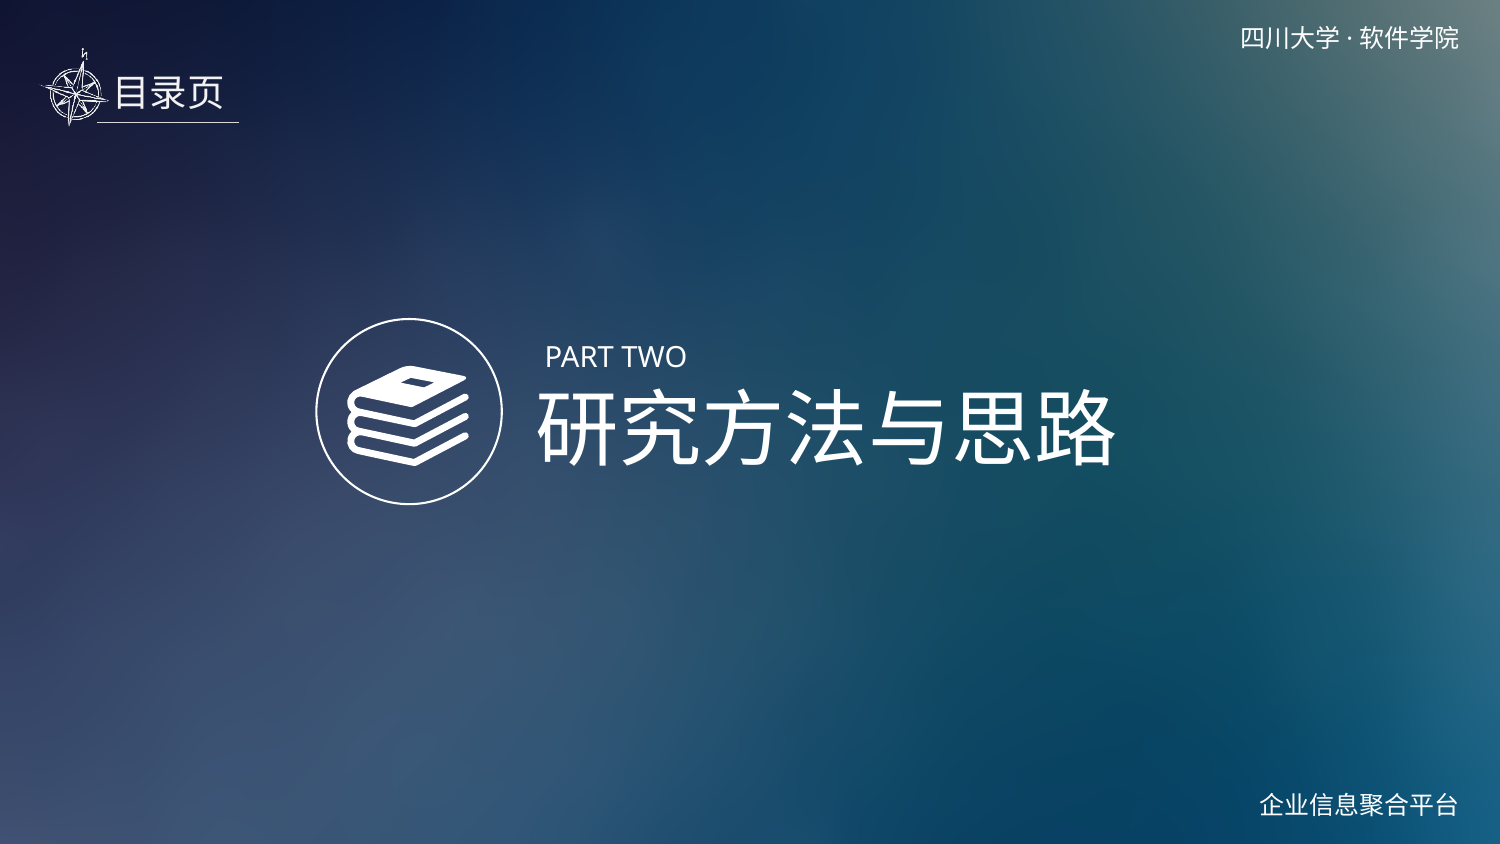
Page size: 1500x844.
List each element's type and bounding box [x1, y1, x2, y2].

text_box [38, 48, 263, 127]
picture [0, 0, 1500, 844]
text_box [502, 331, 1184, 486]
text_box [316, 318, 502, 505]
